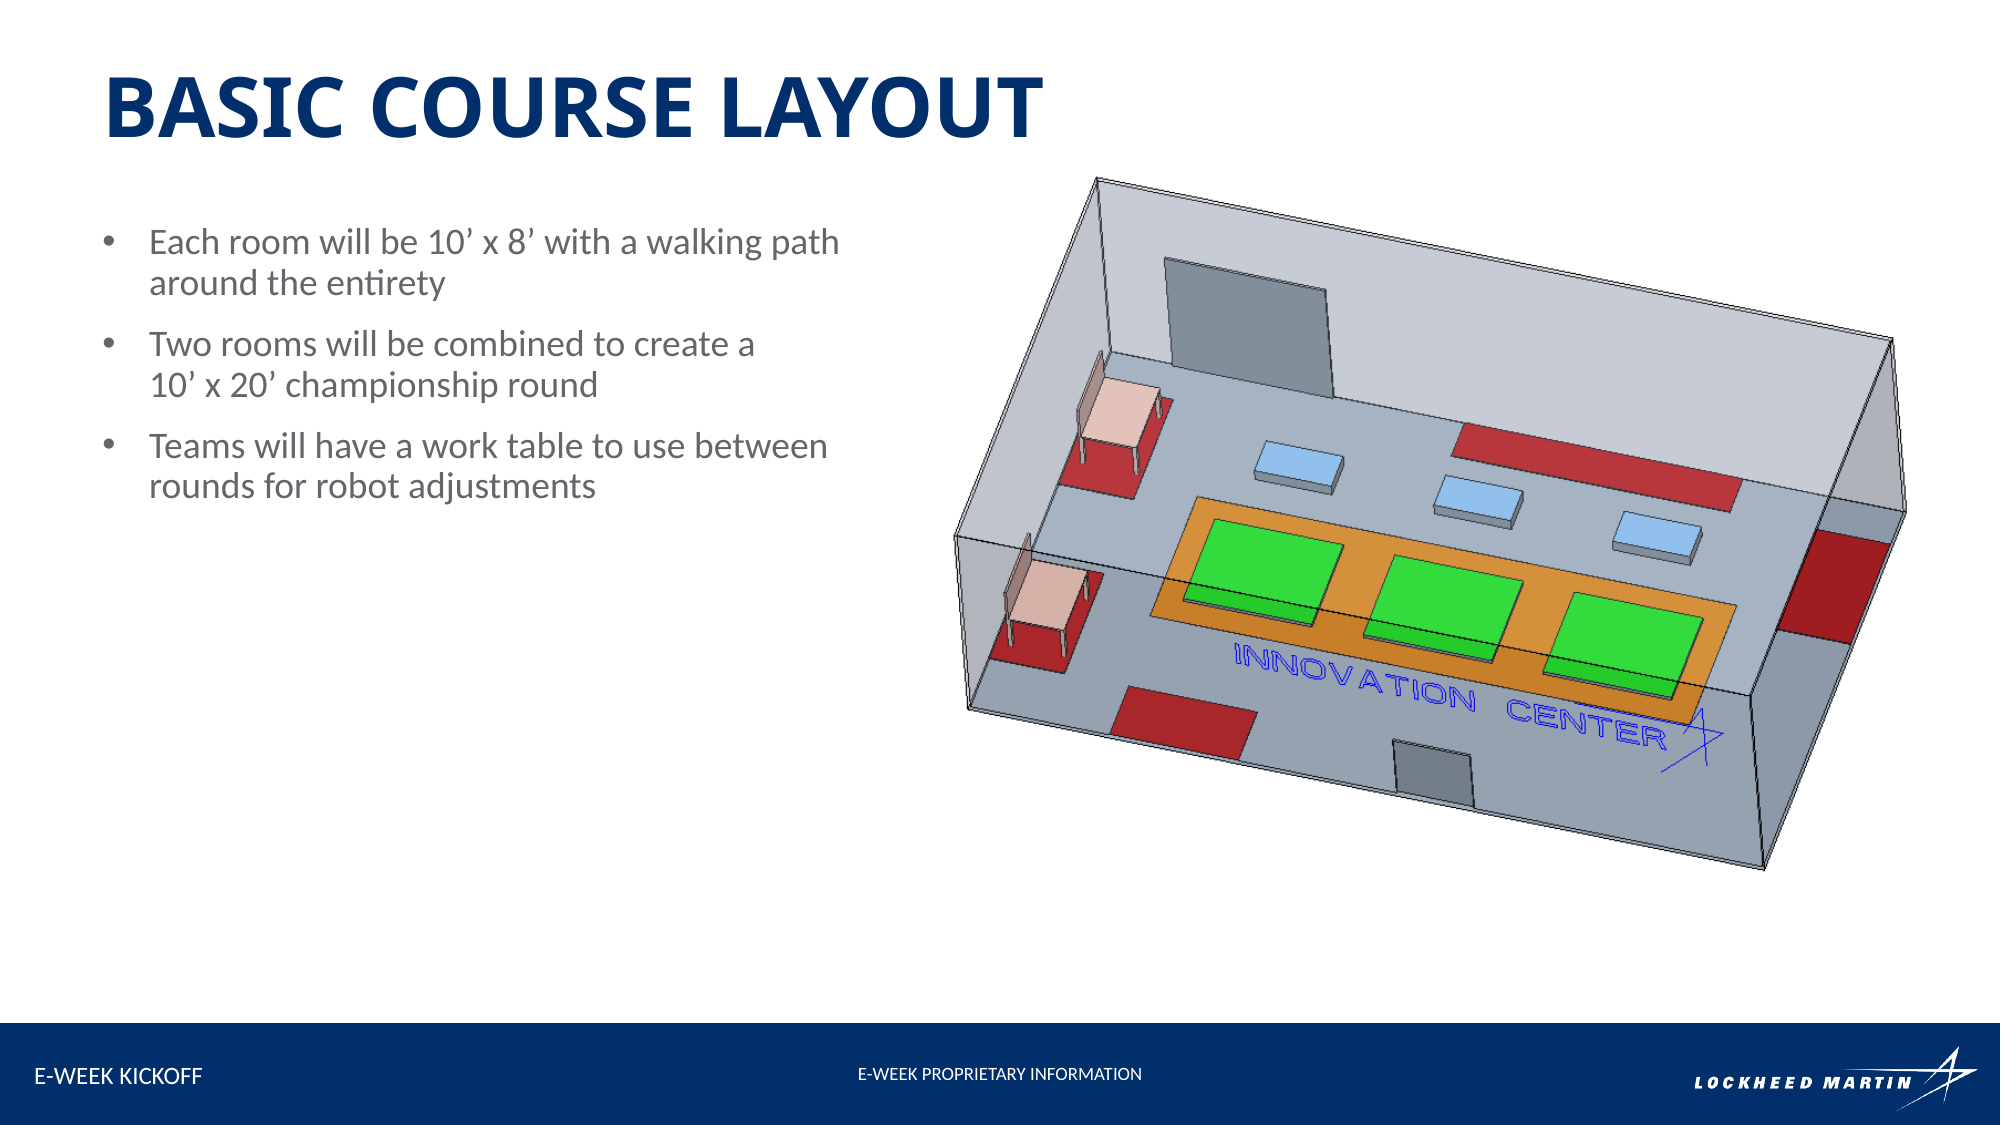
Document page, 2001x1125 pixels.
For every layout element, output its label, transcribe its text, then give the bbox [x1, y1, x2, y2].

list Basic course layout [87, 57, 1174, 150]
picture [874, 161, 1961, 910]
list Each room will be 10’ x 8’ with a walking path around the entirety Two rooms will be combined to create a 10’ x 20’ championship round Teams will have a work table to use between rounds for robot adjustments [87, 215, 875, 935]
